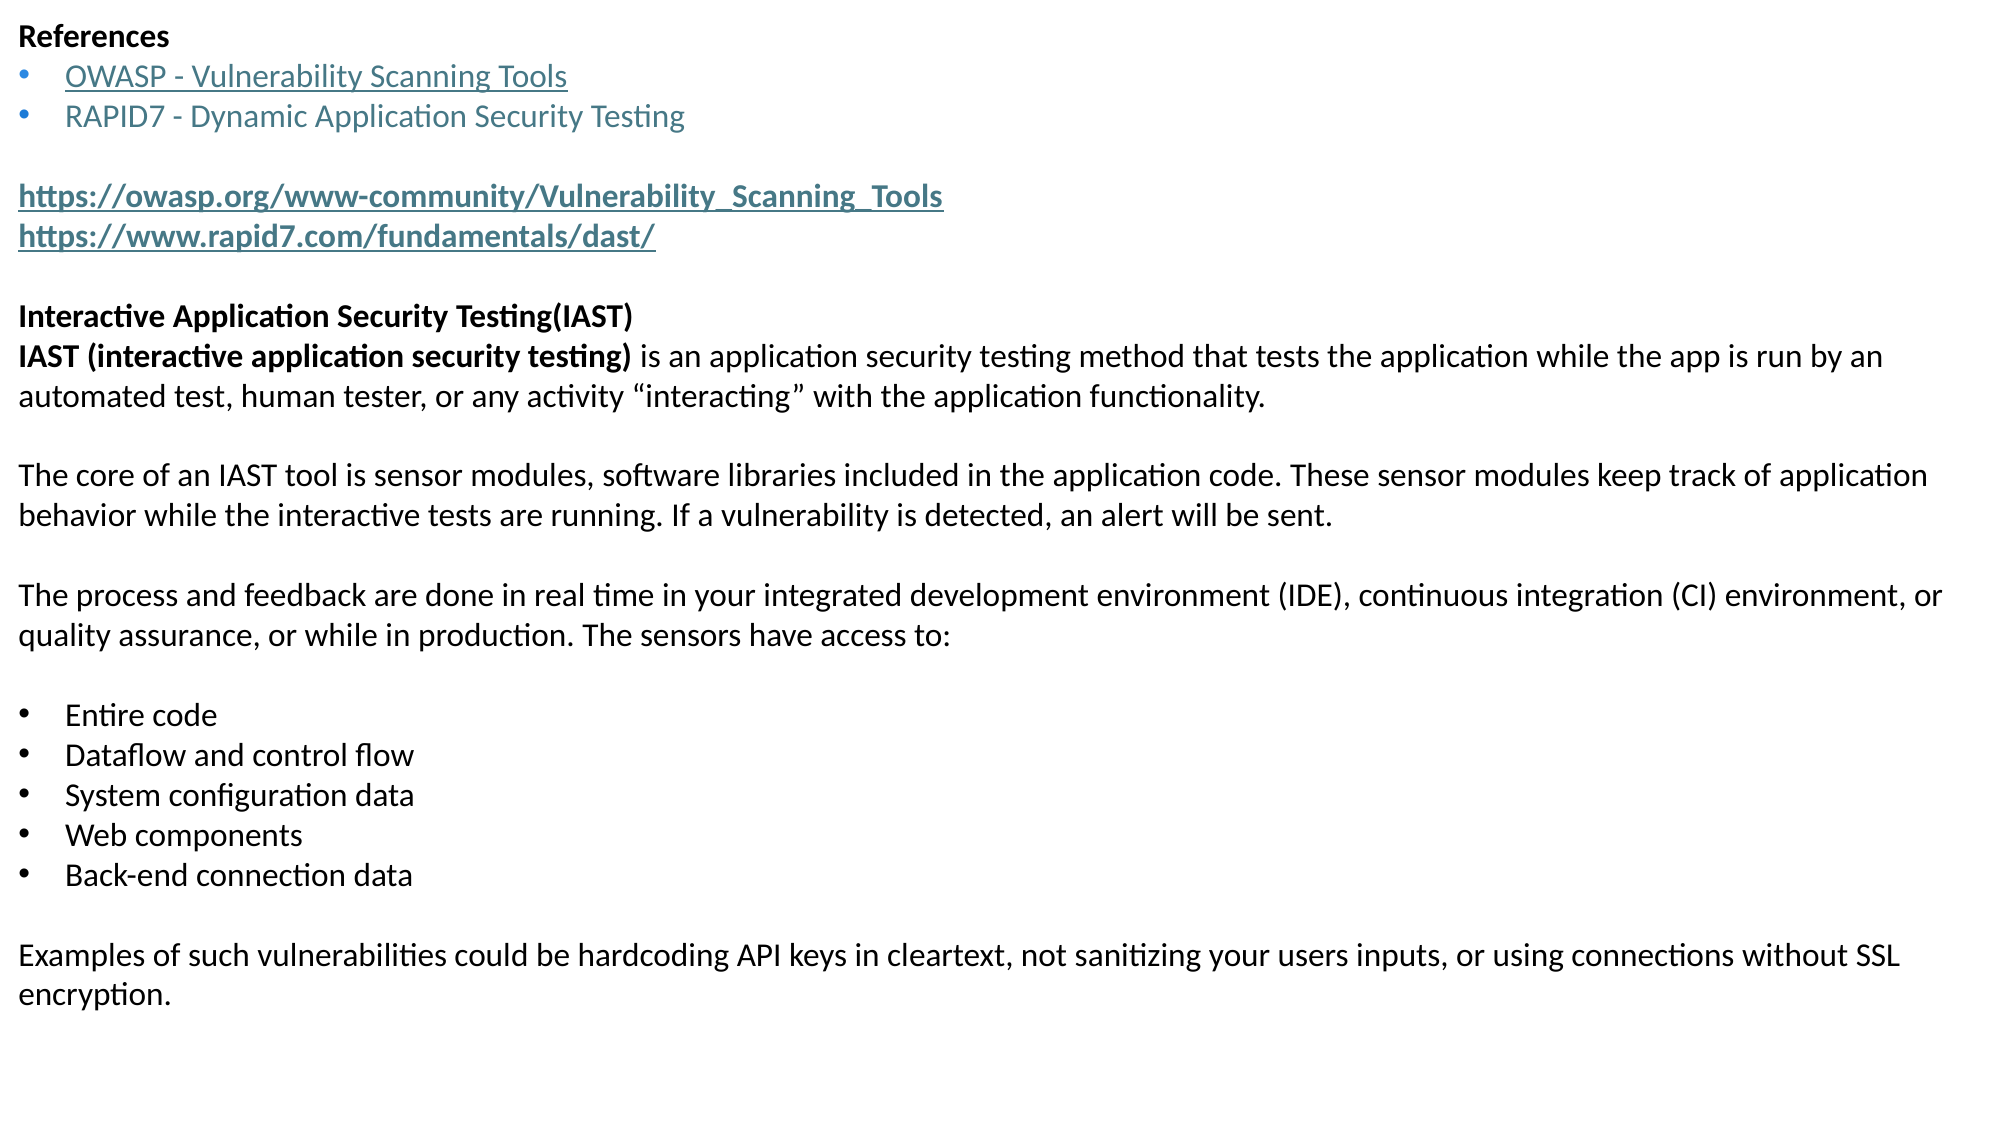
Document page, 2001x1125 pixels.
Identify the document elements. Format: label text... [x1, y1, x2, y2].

text_box References OWASP - Vulnerability Scanning Tools RAPID7 - Dynamic Application Security Testing https://owasp.org/www-community/Vulnerability_Scanning_Tools https://www.rapid7.com/fundamentals/dast/ Interactive Application Security Testing(IAST) IAST (interactive application security testing) is an application security testing method that tests the application while the app is run by an automated test, human tester, or any activity “interacting” with the application functionality. The core of an IAST tool is sensor modules, software libraries included in the application code. These sensor modules keep track of application behavior while the interactive tests are running. If a vulnerability is detected, an alert will be sent. The process and feedback are done in real time in your integrated development environment (IDE), continuous integration (CI) environment, or quality assurance, or while in production. The sensors have access to: Entire code Dataflow and control flow System configuration data Web components Back-end connection data Examples of such vulnerabilities could be hardcoding API keys in cleartext, not sanitizing your users inputs, or using connections without SSL encryption. [3, 7, 2000, 1020]
